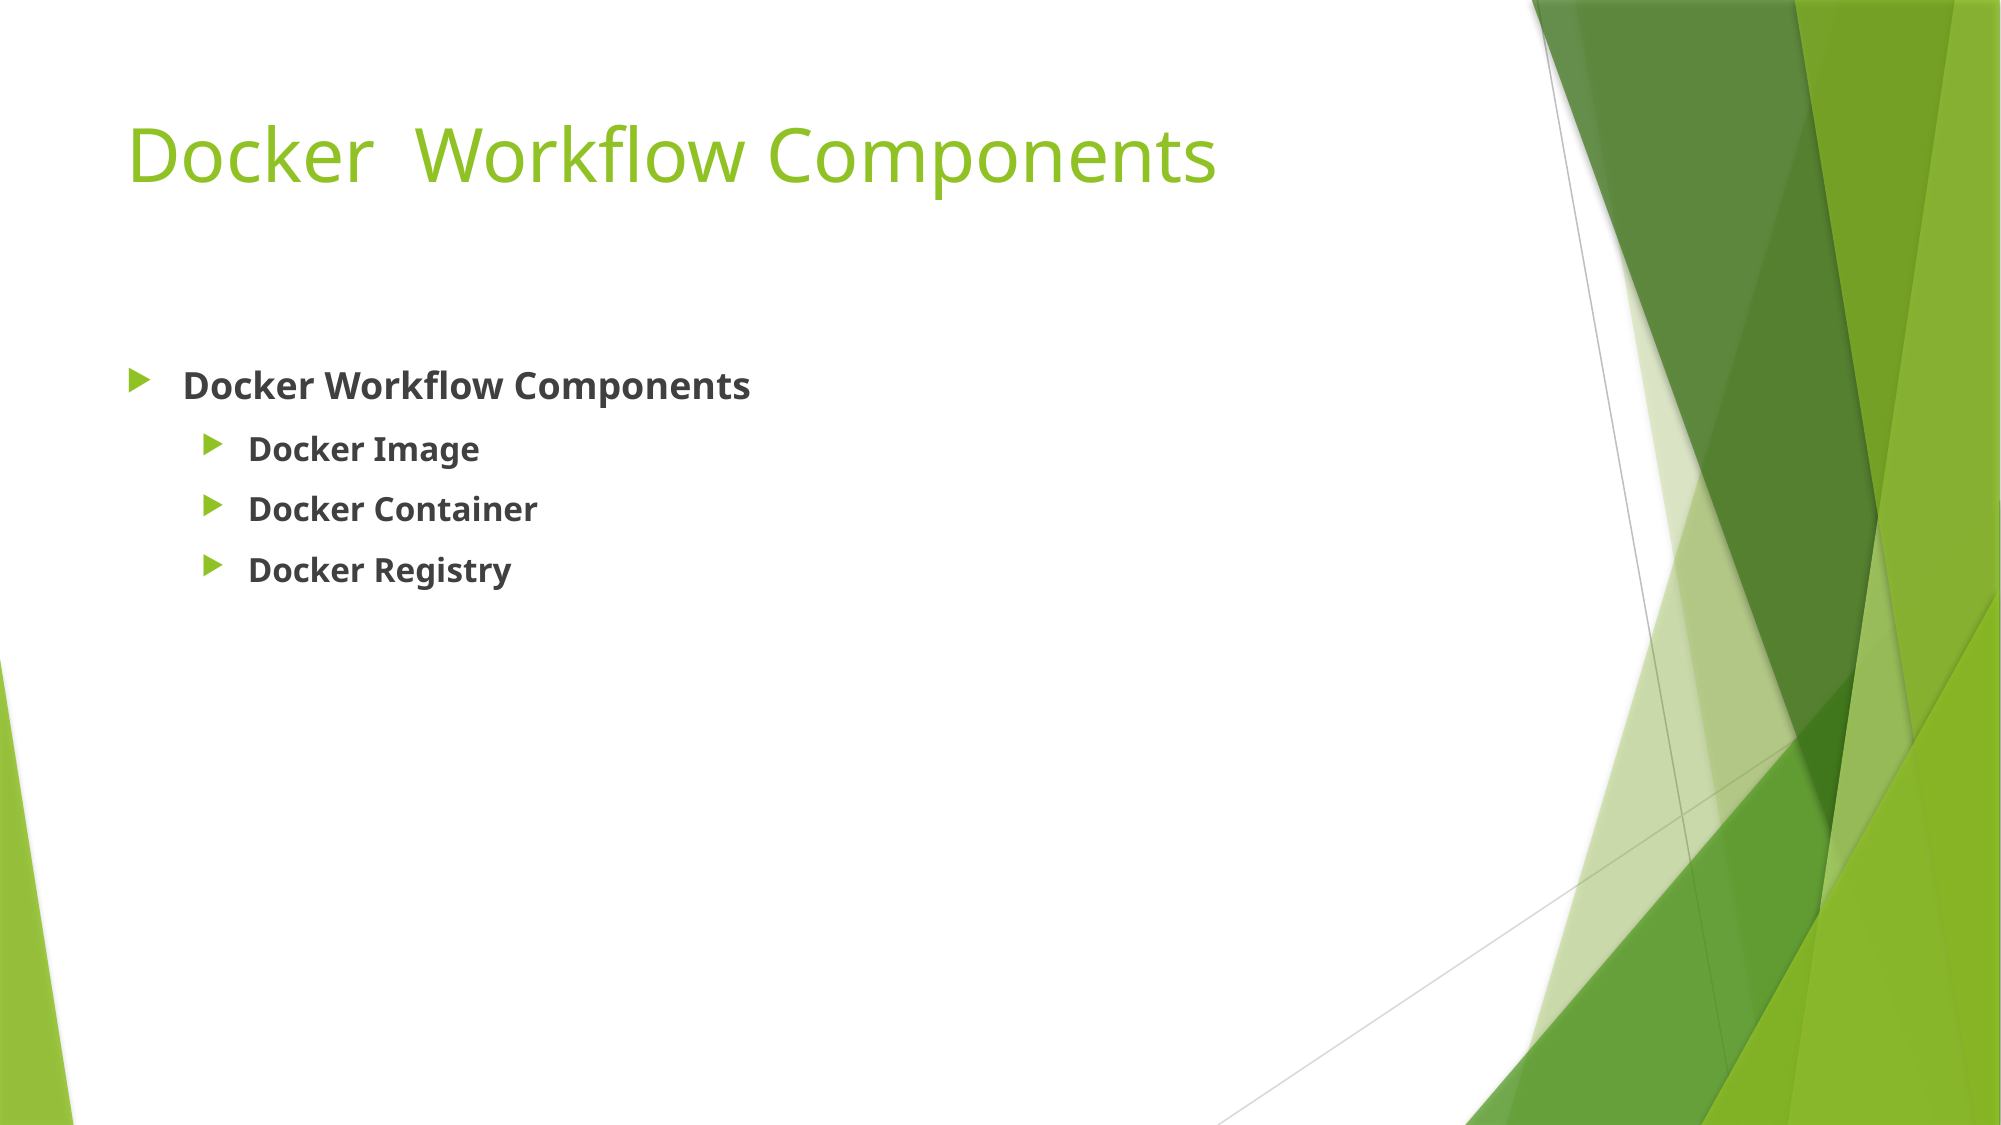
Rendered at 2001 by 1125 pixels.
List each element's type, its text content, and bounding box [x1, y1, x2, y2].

list Docker Workflow Components Docker Image Docker Container Docker Registry [111, 354, 1522, 992]
title Docker Workflow Components [111, 99, 1522, 317]
